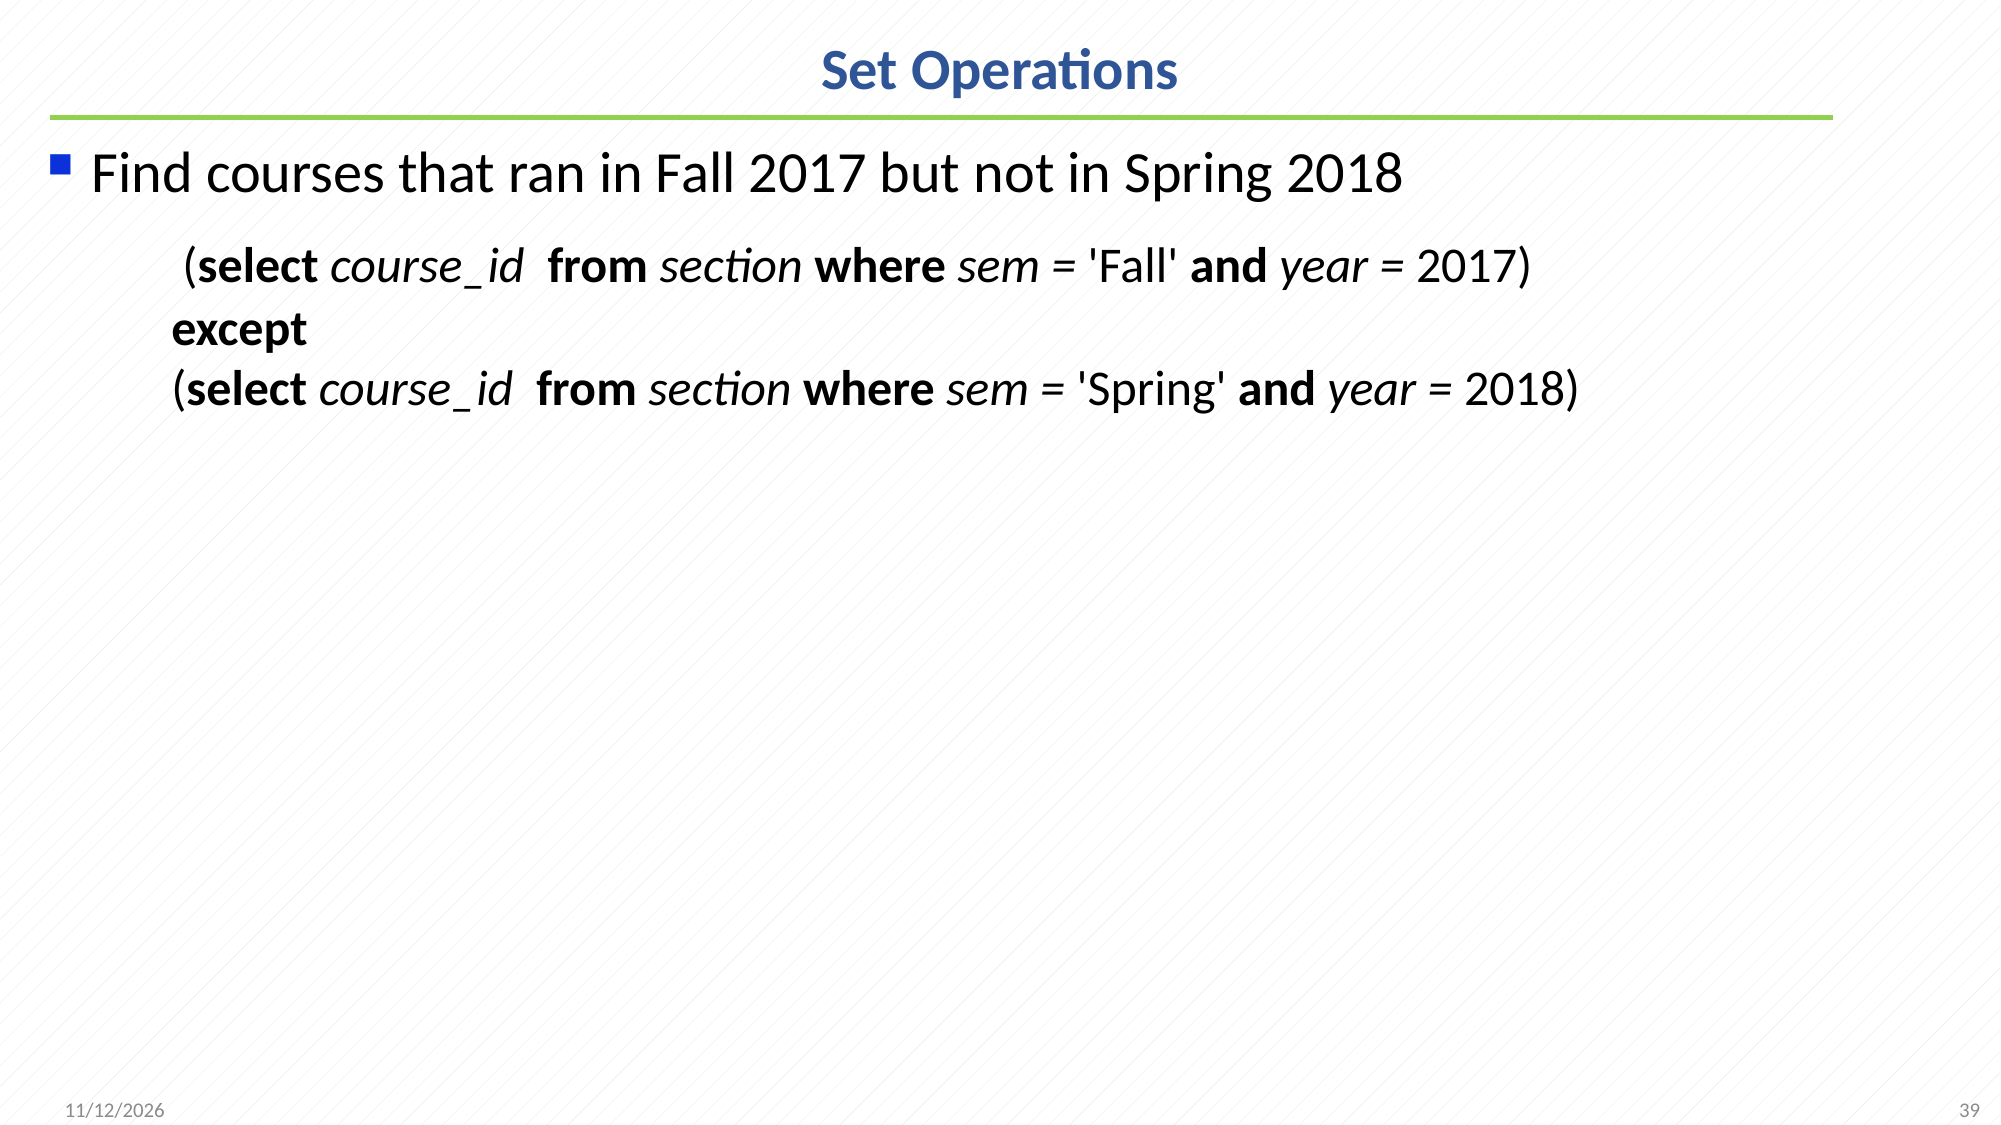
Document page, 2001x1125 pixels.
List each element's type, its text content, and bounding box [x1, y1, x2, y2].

title Set Operations [50, 13, 1949, 126]
slide_number 39 [1545, 1079, 1996, 1125]
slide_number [49, 1079, 500, 1125]
list Find courses that ran in Fall 2017 but not in Spring 2018 (select course_id from section where sem = 'Fall' and year = 2017) except (select course_id from section where sem = 'Spring' and year = 2018) [32, 126, 1974, 1125]
